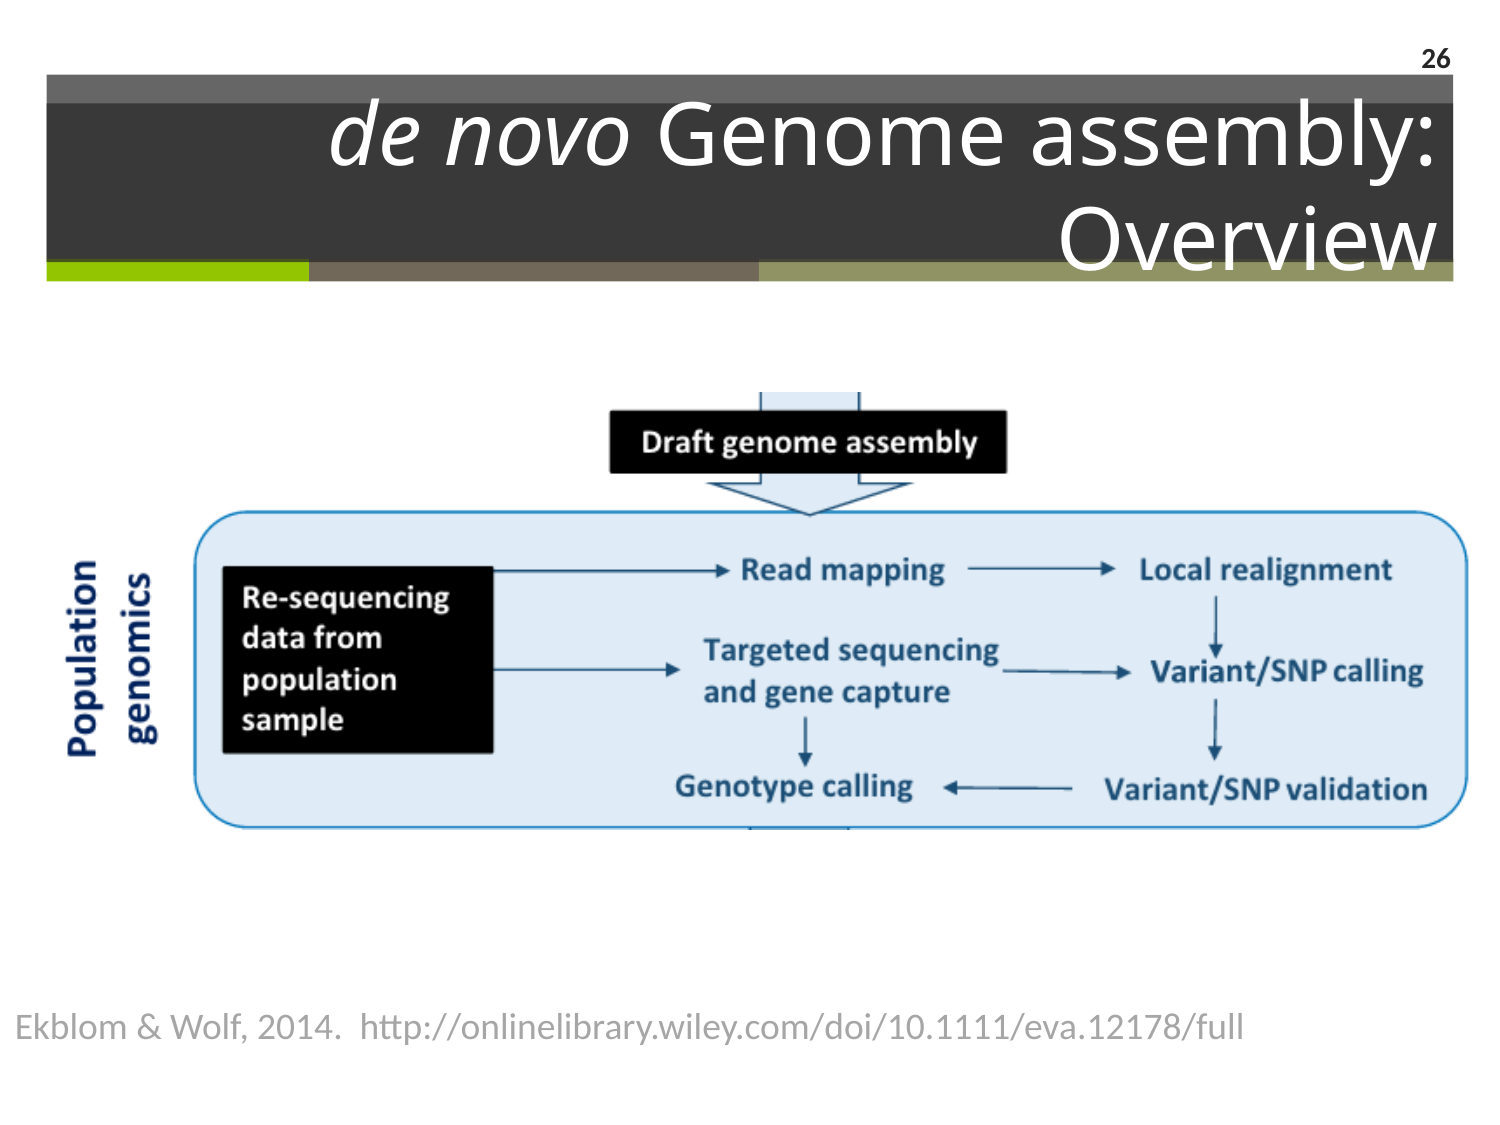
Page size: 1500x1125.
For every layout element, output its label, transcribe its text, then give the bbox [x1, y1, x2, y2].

title de novo Genome assembly: Overview [46, 103, 1454, 263]
picture [0, 392, 1500, 831]
slide_number 26 [1362, 27, 1466, 87]
text_box Ekblom & Wolf, 2014. http://onlinelibrary.wiley.com/doi/10.1111/eva.12178/full [0, 994, 1400, 1055]
